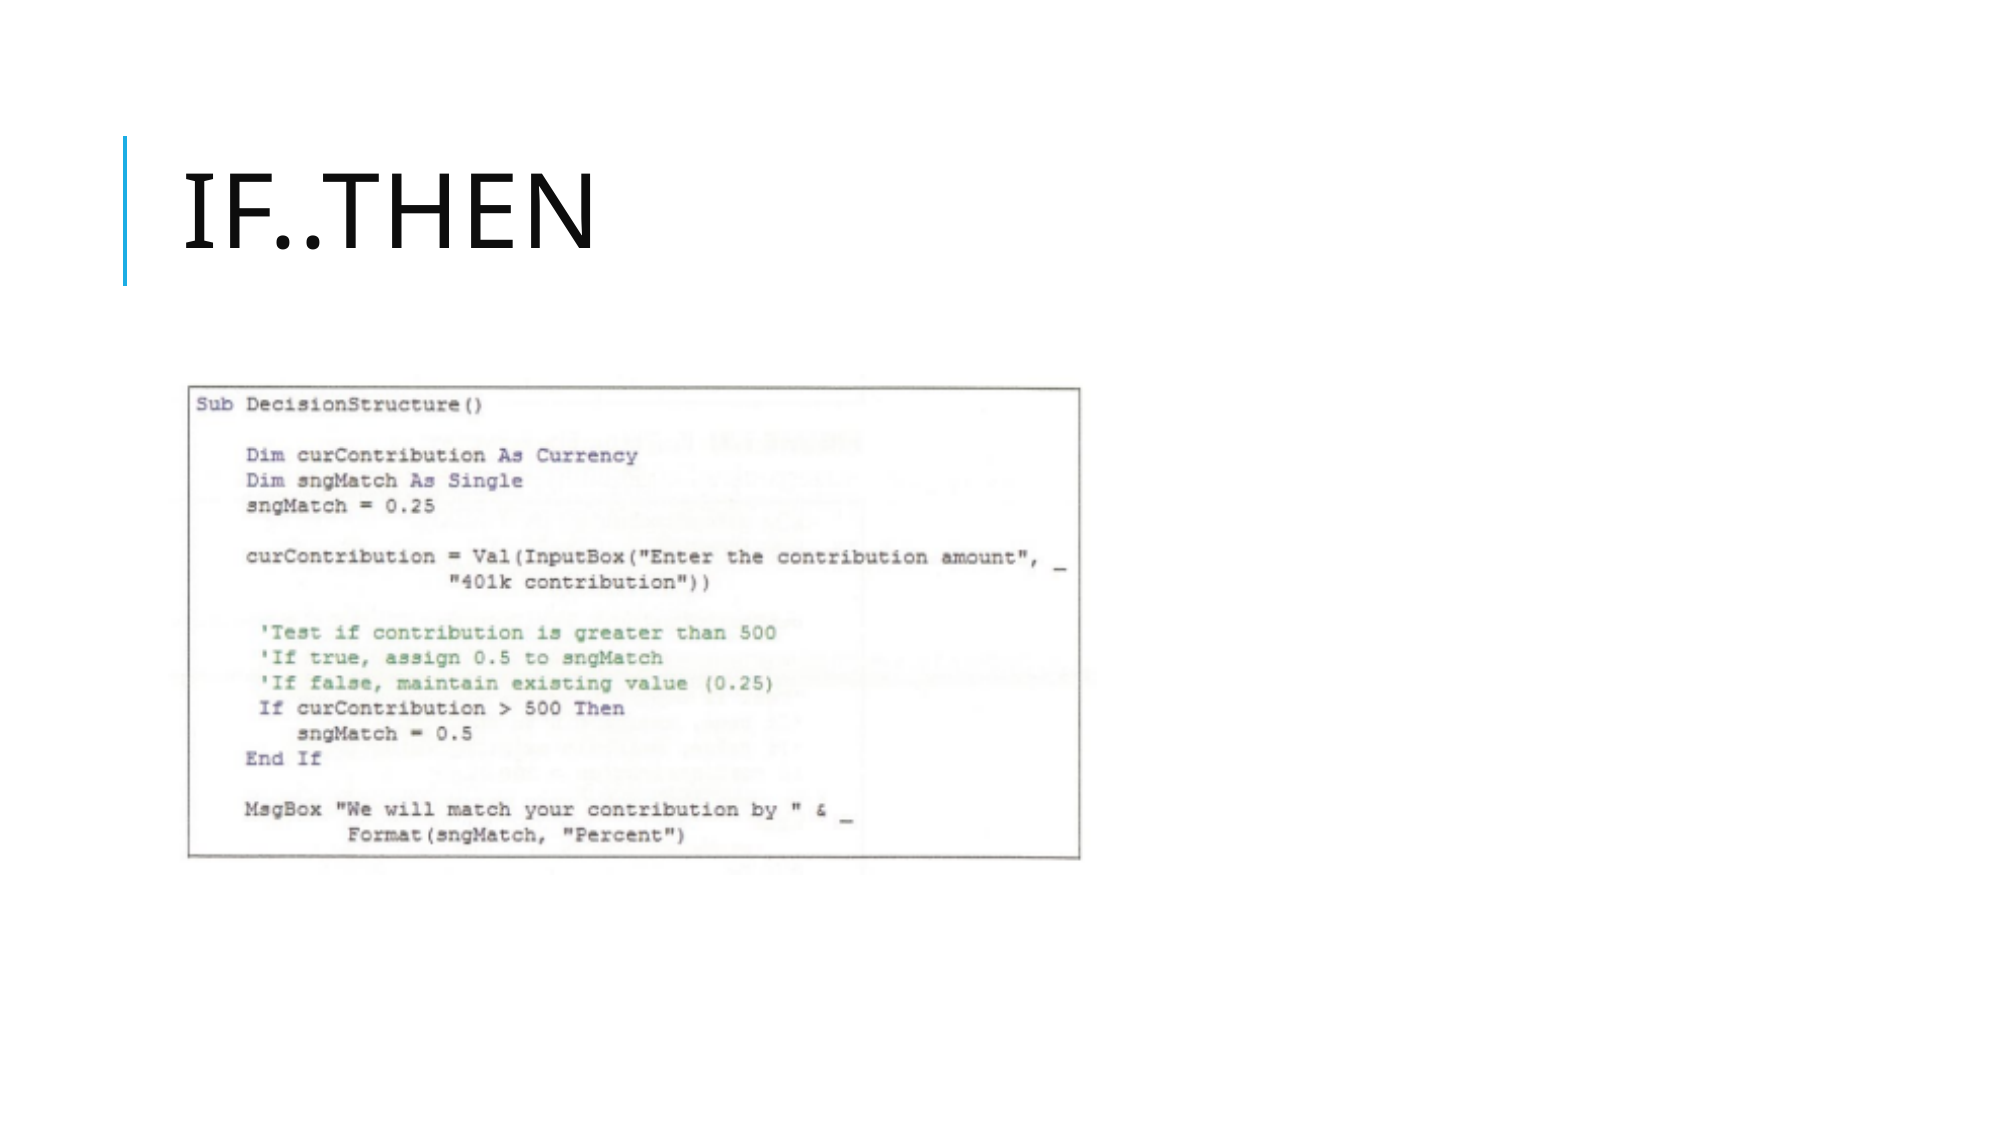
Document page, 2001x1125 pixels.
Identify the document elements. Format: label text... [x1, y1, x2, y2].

picture [167, 374, 1098, 875]
title If..then [168, 96, 1763, 342]
